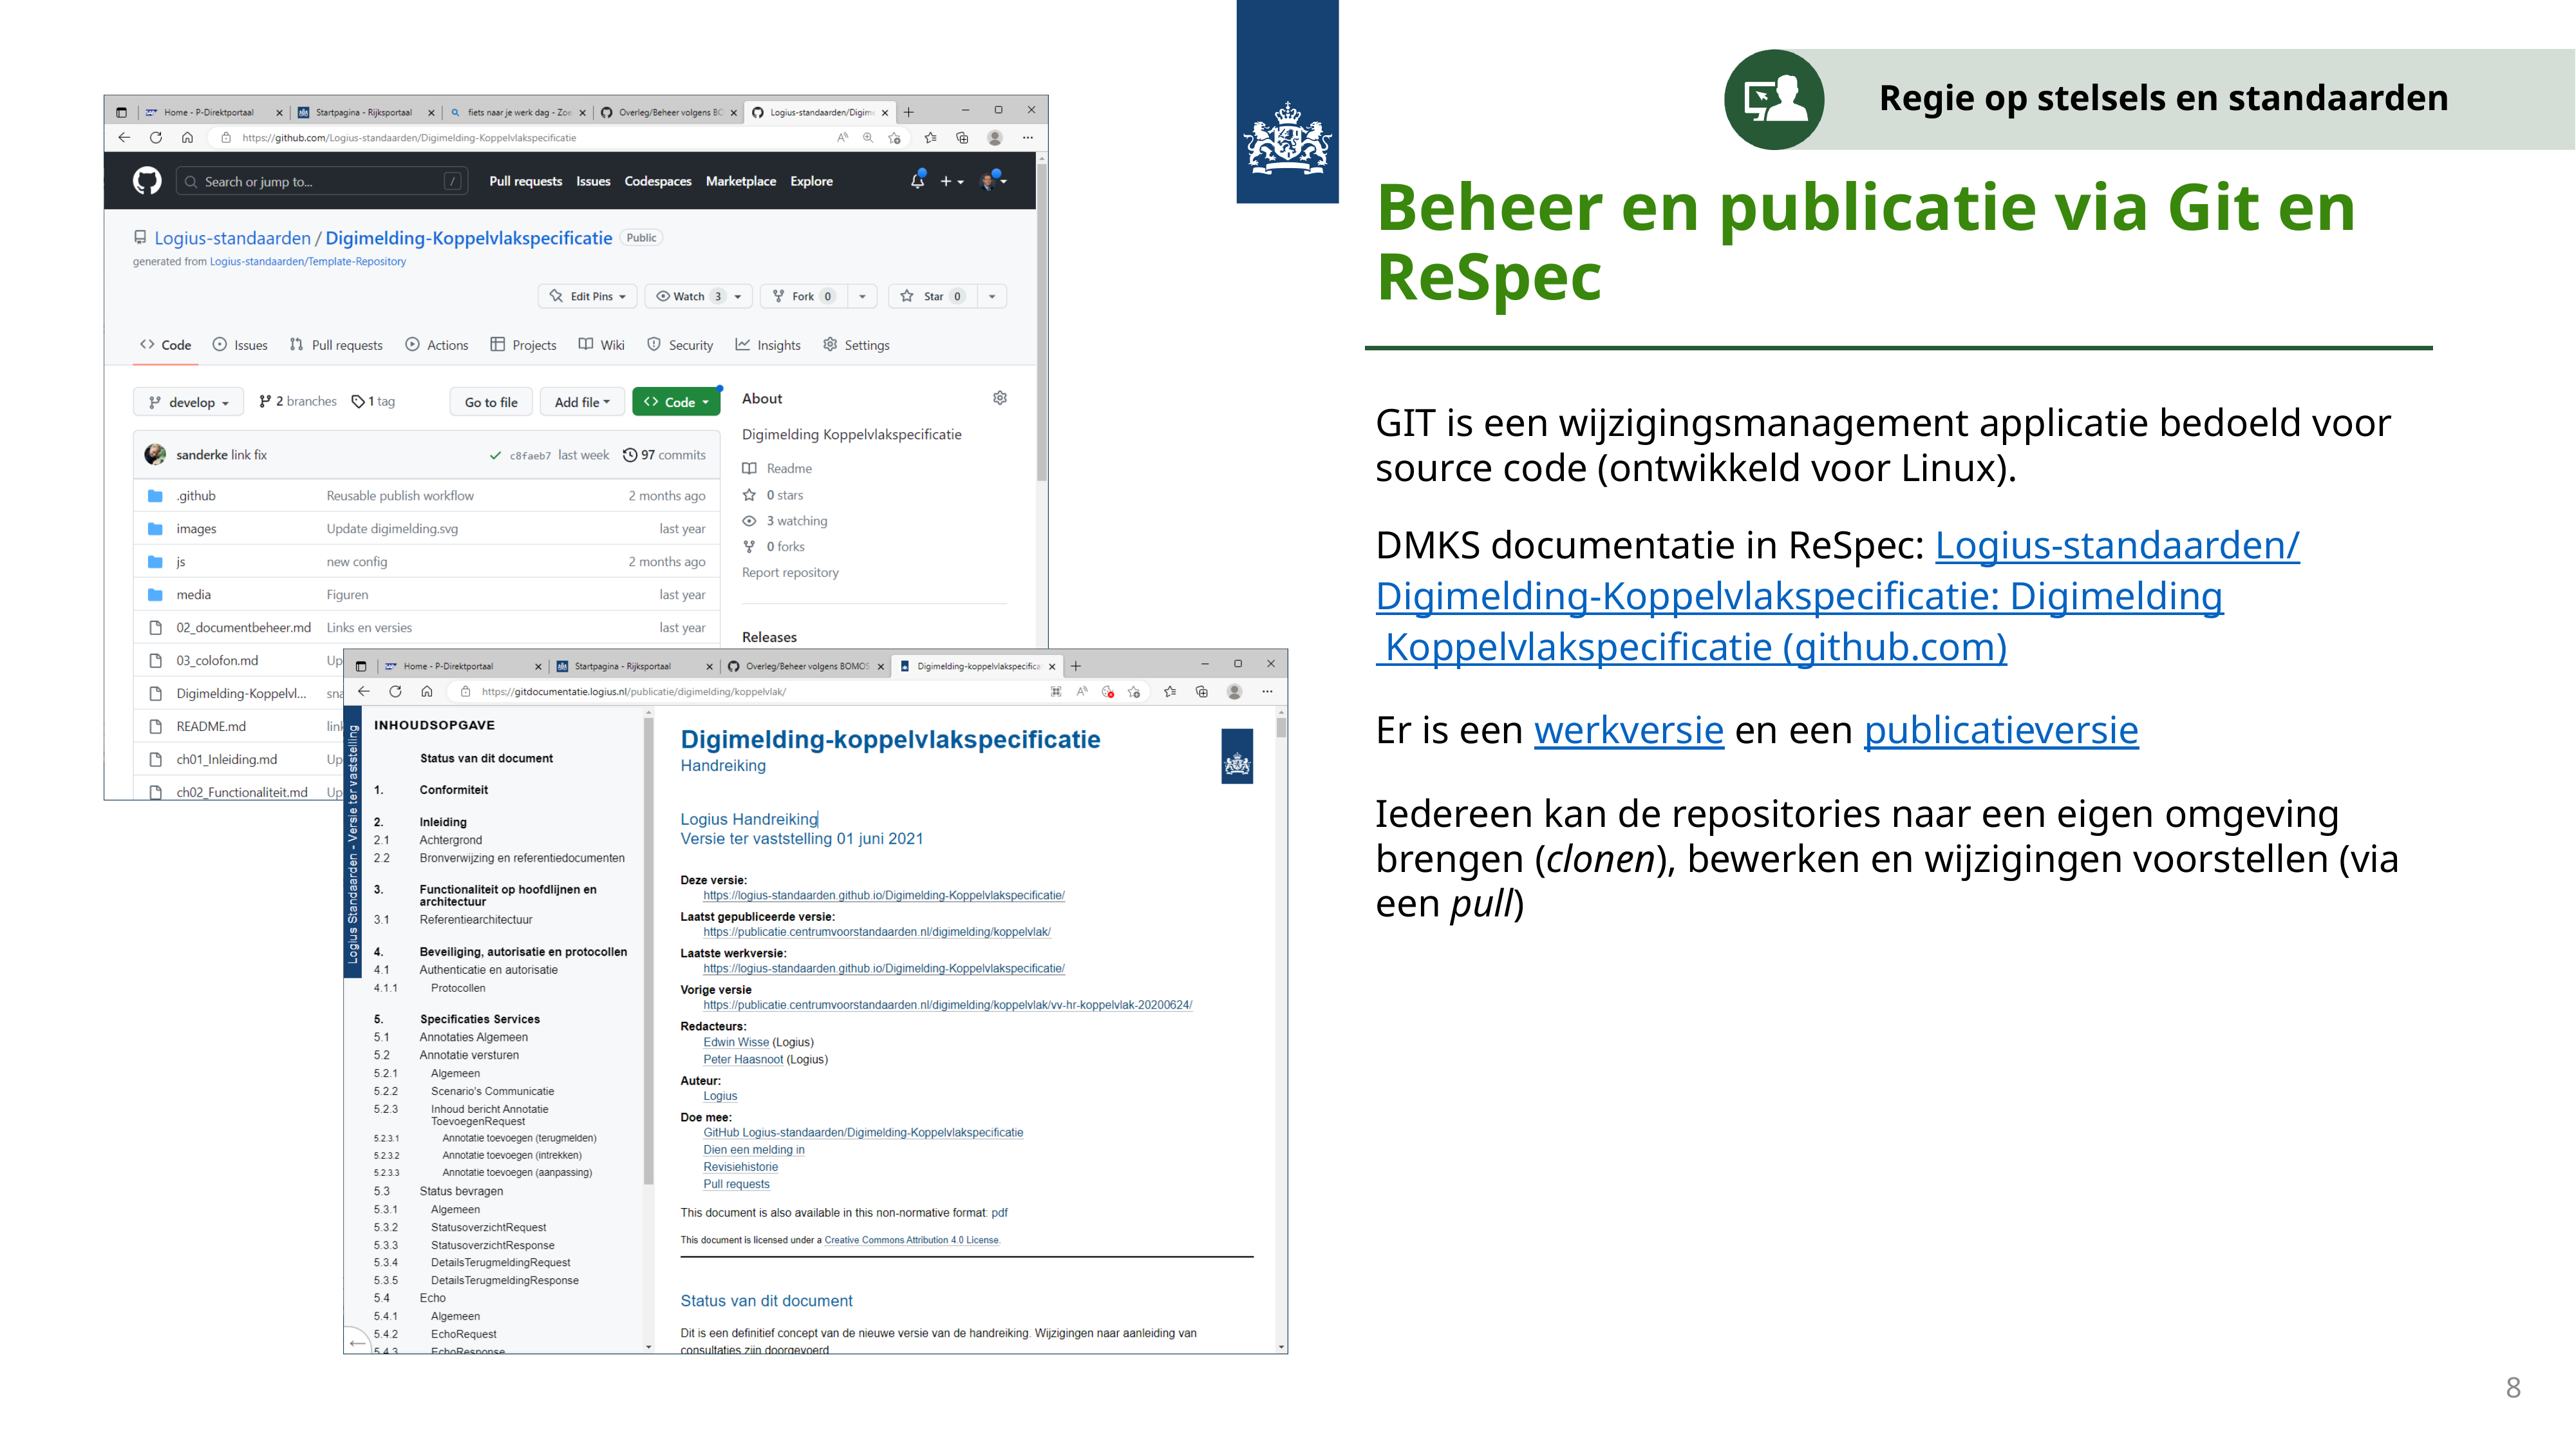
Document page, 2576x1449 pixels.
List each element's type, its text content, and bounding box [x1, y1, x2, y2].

picture [1236, 0, 1339, 254]
slide_number 8 [2367, 1350, 2532, 1428]
list Beheer en publicatie via Git en ReSpec [1366, 182, 2434, 319]
picture [104, 95, 1288, 1354]
list GIT is een wijzigingsmanagement applicatie bedoeld voor source code (ontwikkeld voor Linux). DMKS documentatie in ReSpec: Logius-standaarden/Digimelding-Koppelvlakspecificatie: Digimelding Koppelvlakspecificatie (github.com) Er is een werkversie en een publicatieversie Iedereen kan de repositories naar een eigen omgeving brengen (clonen), bewerken en wijzigingen voorstellen (via een pull) [1366, 393, 2434, 1313]
picture [1723, 49, 2576, 150]
